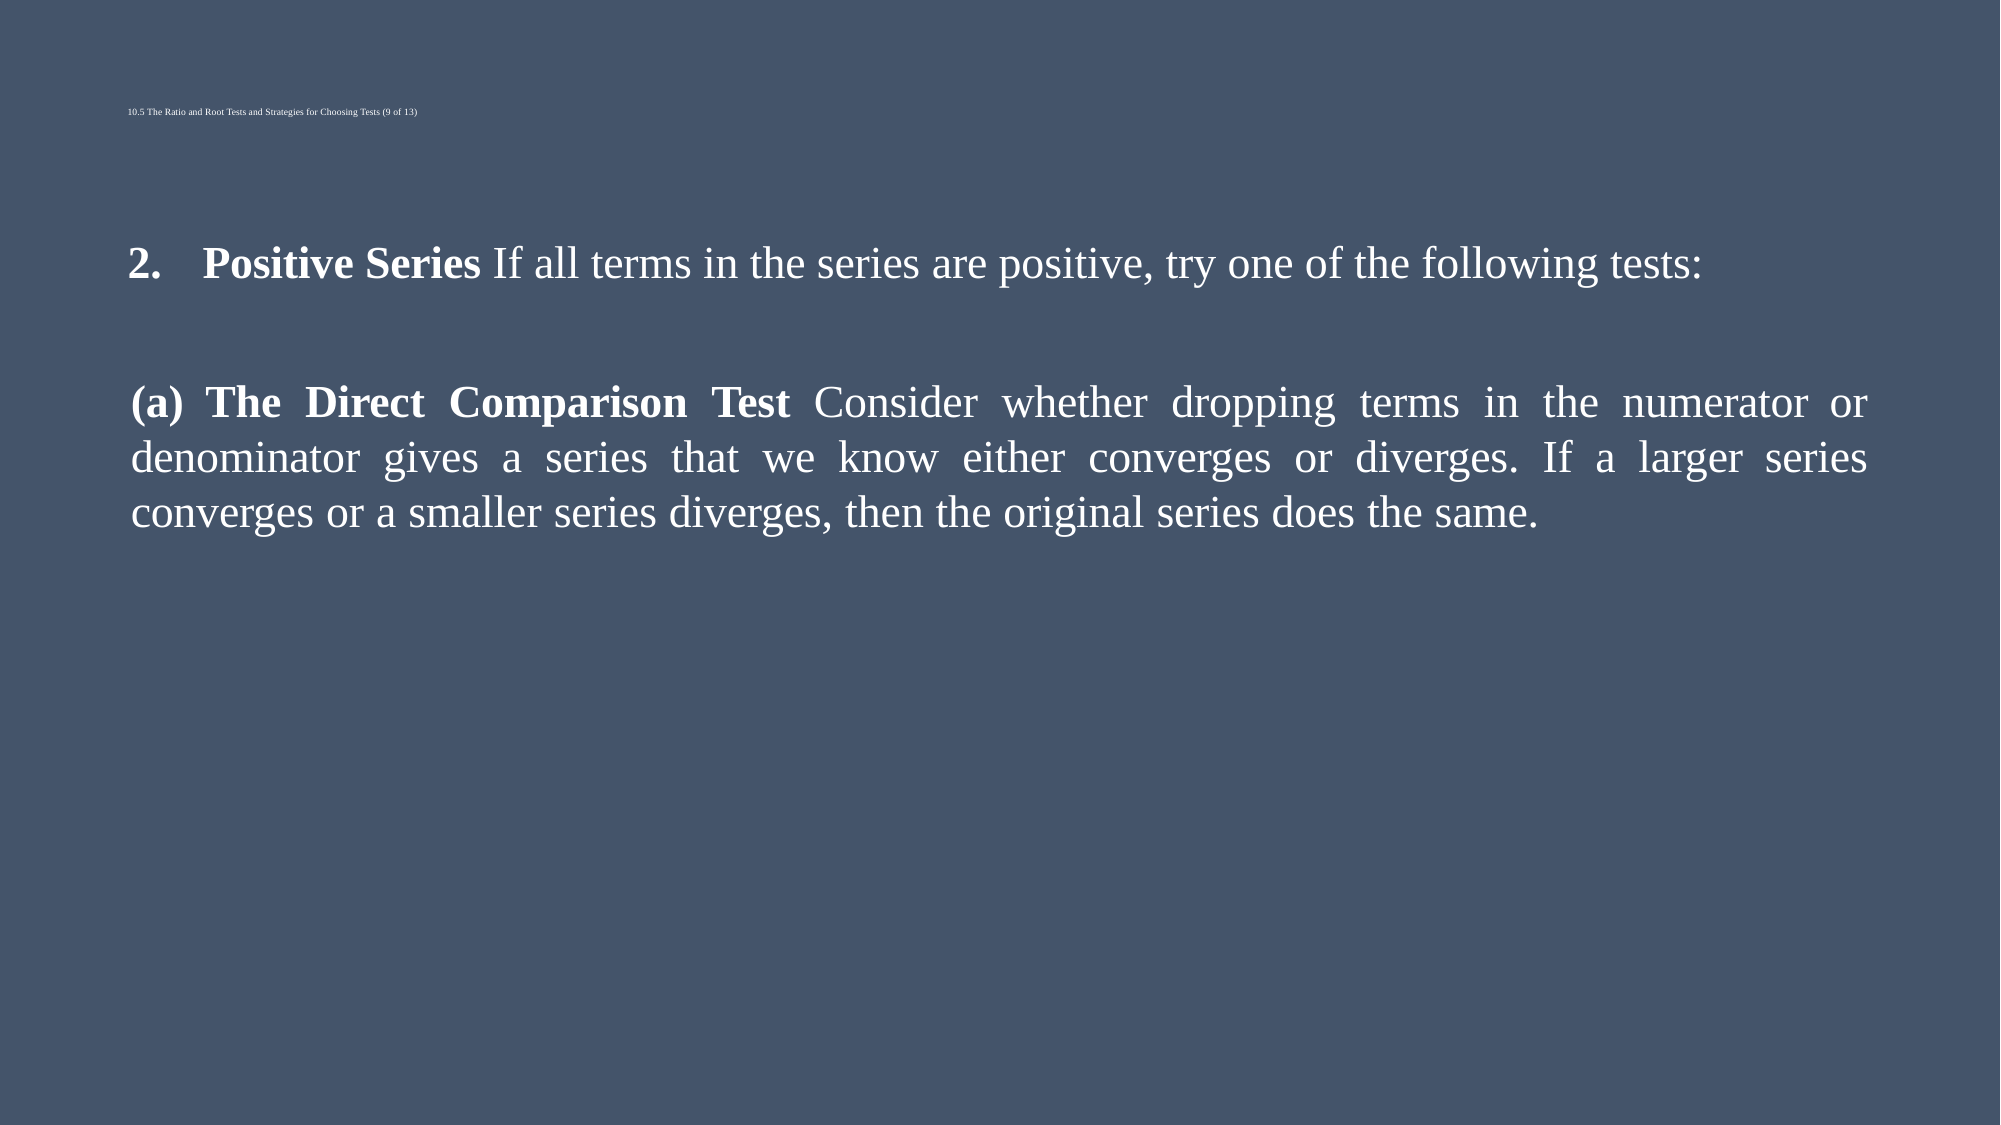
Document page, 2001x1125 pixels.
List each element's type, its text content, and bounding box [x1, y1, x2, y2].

title 10.5 The Ratio and Root Tests and Strategies for Choosing Tests (9 of 13) [112, 99, 1886, 203]
